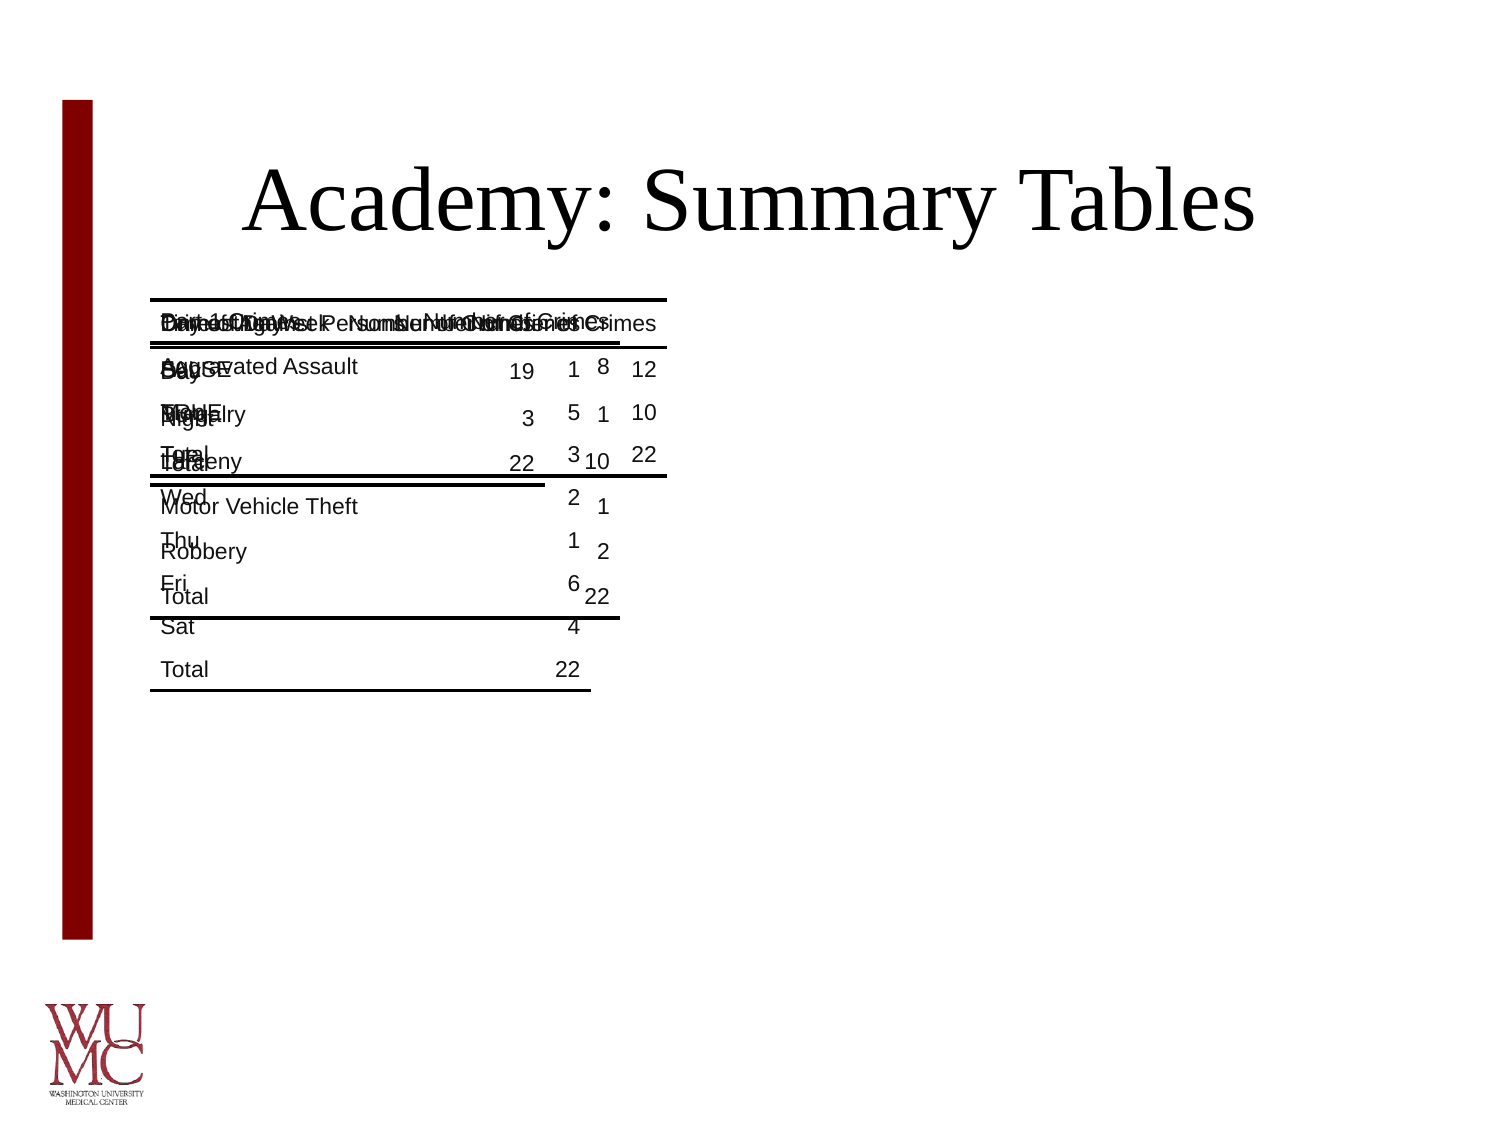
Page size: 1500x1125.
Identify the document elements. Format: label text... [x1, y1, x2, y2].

table_cell Sat [150, 605, 362, 648]
table_cell 1 [591, 485, 620, 528]
table_cell 2 [362, 478, 591, 519]
table_cell 22 [591, 575, 620, 616]
table_header Number of Crimes [545, 302, 667, 346]
table_cell Total [150, 648, 362, 689]
table_cell 1 [362, 519, 591, 562]
table_cell Total [150, 442, 316, 483]
table_cell 6 [362, 562, 591, 605]
table_cell 2 [591, 528, 620, 575]
table_cell 3 [316, 395, 545, 442]
table_cell Night [150, 395, 316, 442]
table_cell 19 [316, 349, 545, 395]
table_header Number of Crimes [316, 302, 545, 346]
title Academy: Summary Tables [112, 99, 1388, 288]
table_header Time of Day [150, 302, 316, 346]
table_cell Day [150, 349, 316, 395]
table_cell 10 [545, 391, 667, 434]
table_cell 4 [362, 605, 591, 648]
table_cell Thu [150, 519, 362, 562]
picture [41, 996, 156, 1113]
table_cell 10 [591, 478, 620, 485]
table_cell Fri [150, 562, 362, 605]
table_cell 12 [545, 349, 667, 391]
table_cell Wed [150, 487, 362, 519]
table_cell 22 [545, 434, 667, 474]
table_cell 22 [316, 442, 545, 483]
table_cell 22 [362, 648, 591, 689]
